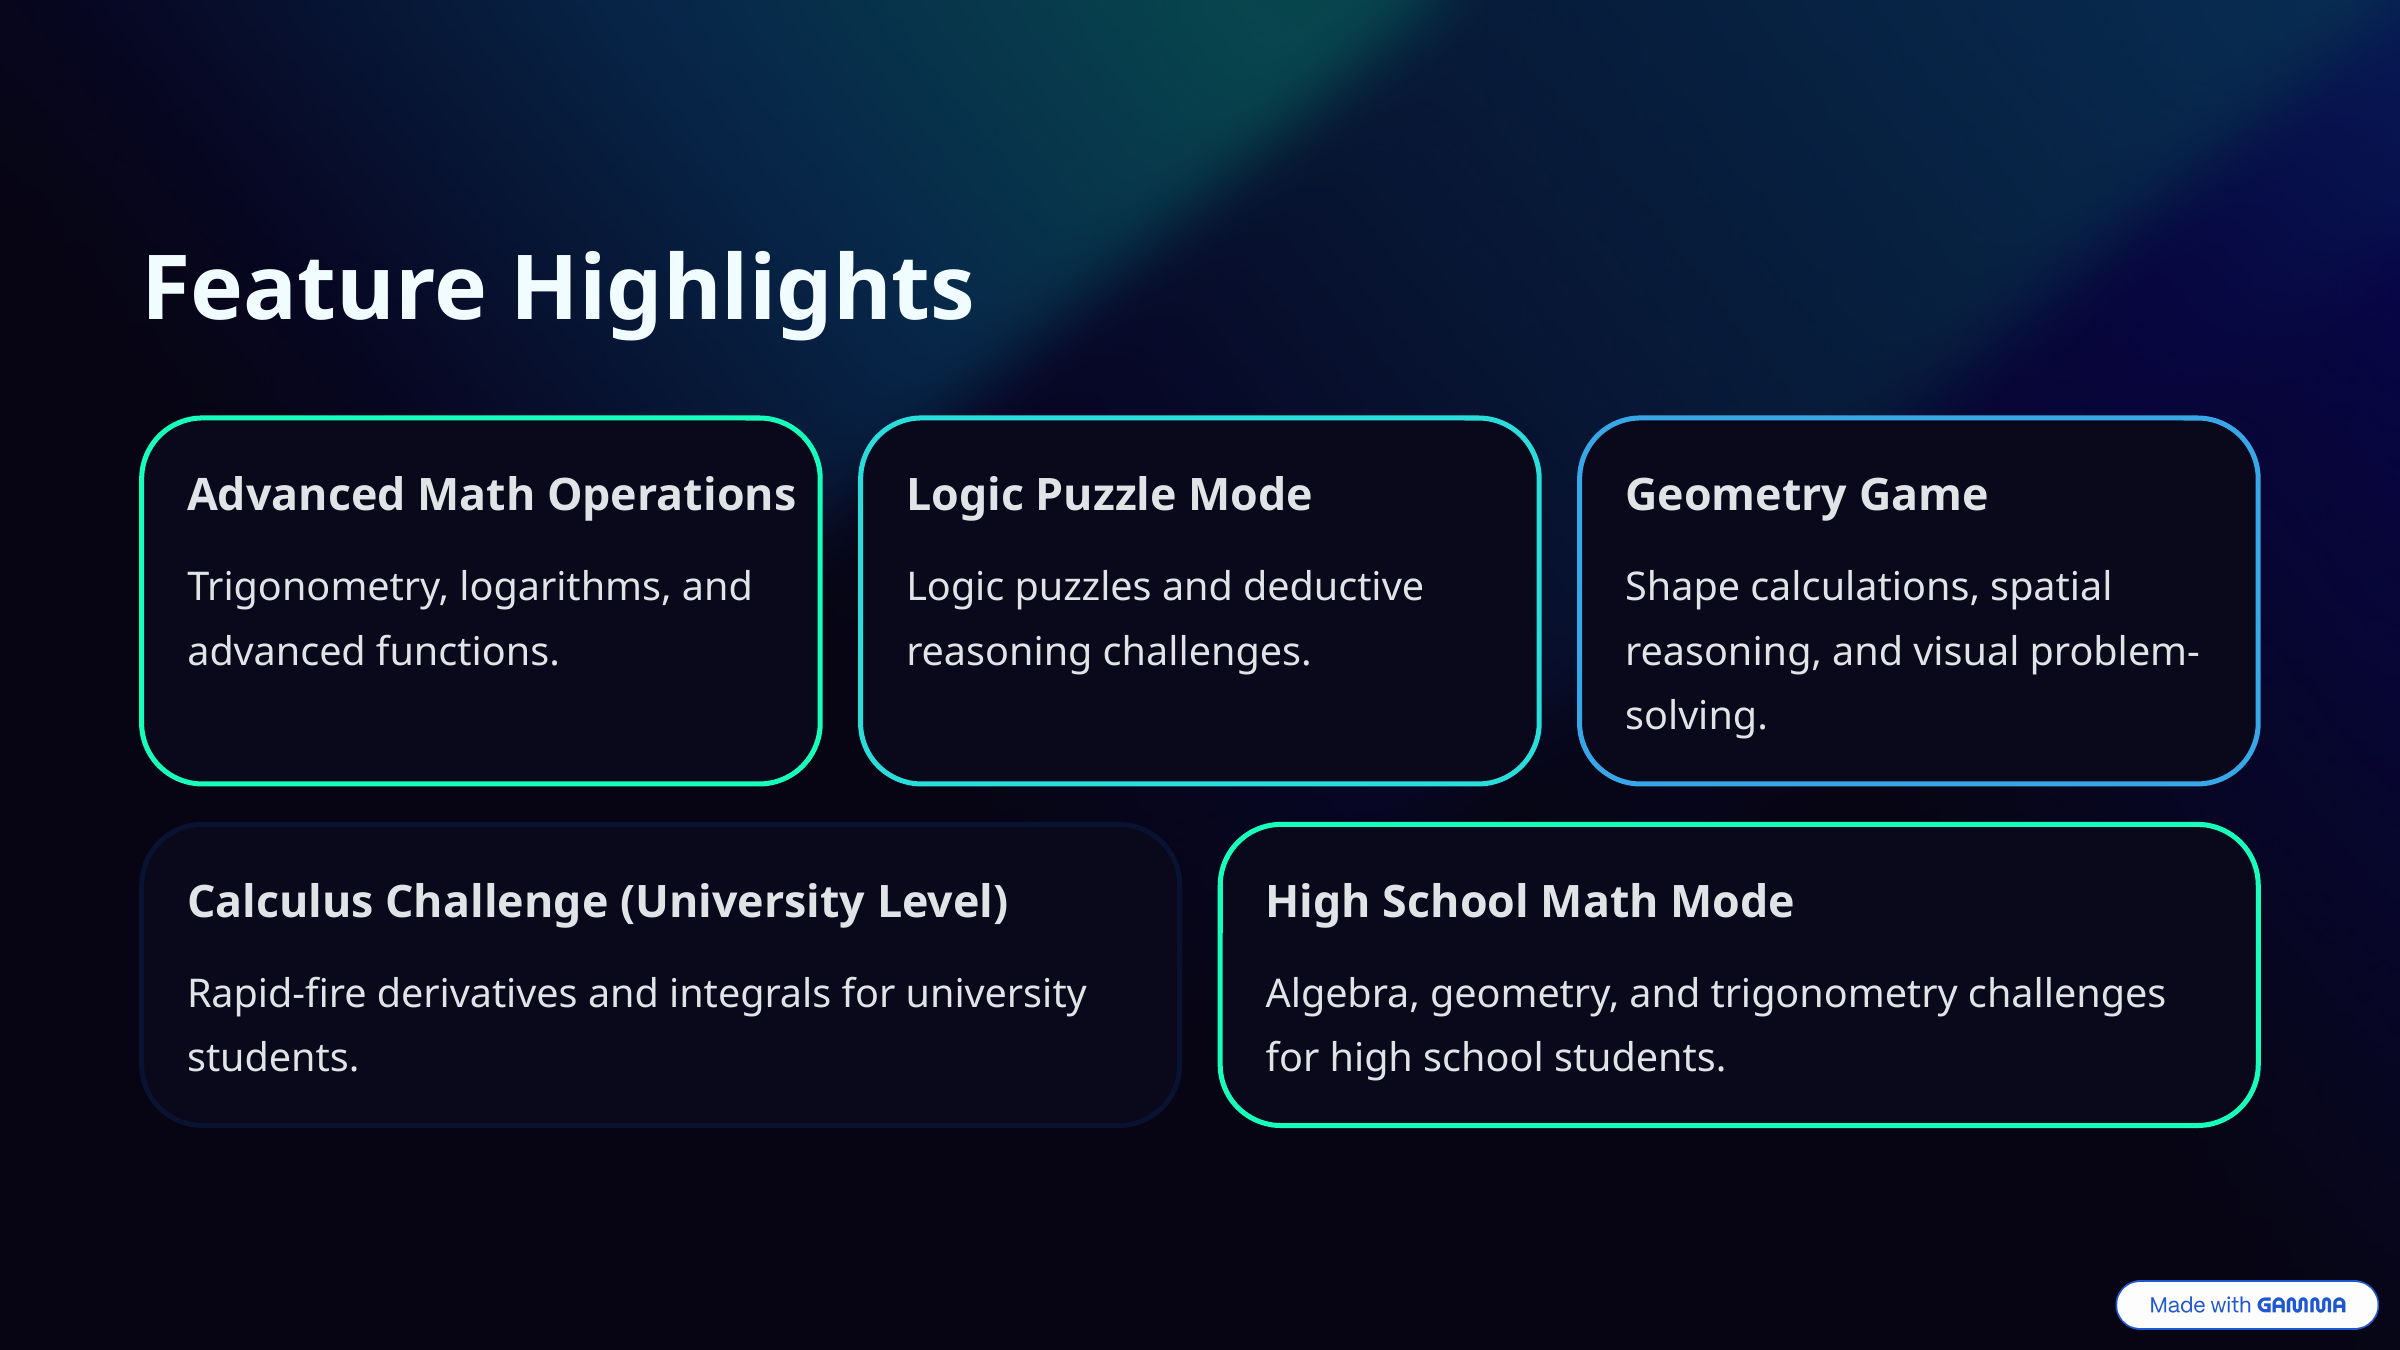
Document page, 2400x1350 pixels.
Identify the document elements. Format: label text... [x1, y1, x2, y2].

text_box Rapid-fire derivatives and integrals for university students. [187, 950, 1135, 1081]
text_box [141, 824, 1180, 1126]
text_box Logic puzzles and deductive reasoning challenges. [906, 544, 1494, 674]
text_box Geometry Game [1625, 463, 2076, 520]
text_box Shape calculations, spatial reasoning, and visual problem-solving. [1625, 543, 2213, 739]
text_box [860, 417, 1540, 784]
text_box High School Math Mode [1265, 869, 1762, 927]
picture [2106, 1271, 2389, 1339]
text_box Calculus Challenge (University Level) [187, 869, 970, 927]
text_box Trigonometry, logarithms, and advanced functions. [187, 544, 775, 674]
text_box Algebra, geometry, and trigonometry challenges for high school students. [1265, 950, 2213, 1081]
text_box [1579, 417, 2259, 784]
text_box [141, 417, 821, 784]
text_box Feature Highlights [141, 224, 1042, 337]
text_box [1220, 824, 2259, 1126]
text_box Advanced Math Operations [187, 463, 762, 520]
text_box Logic Puzzle Mode [906, 463, 1357, 520]
